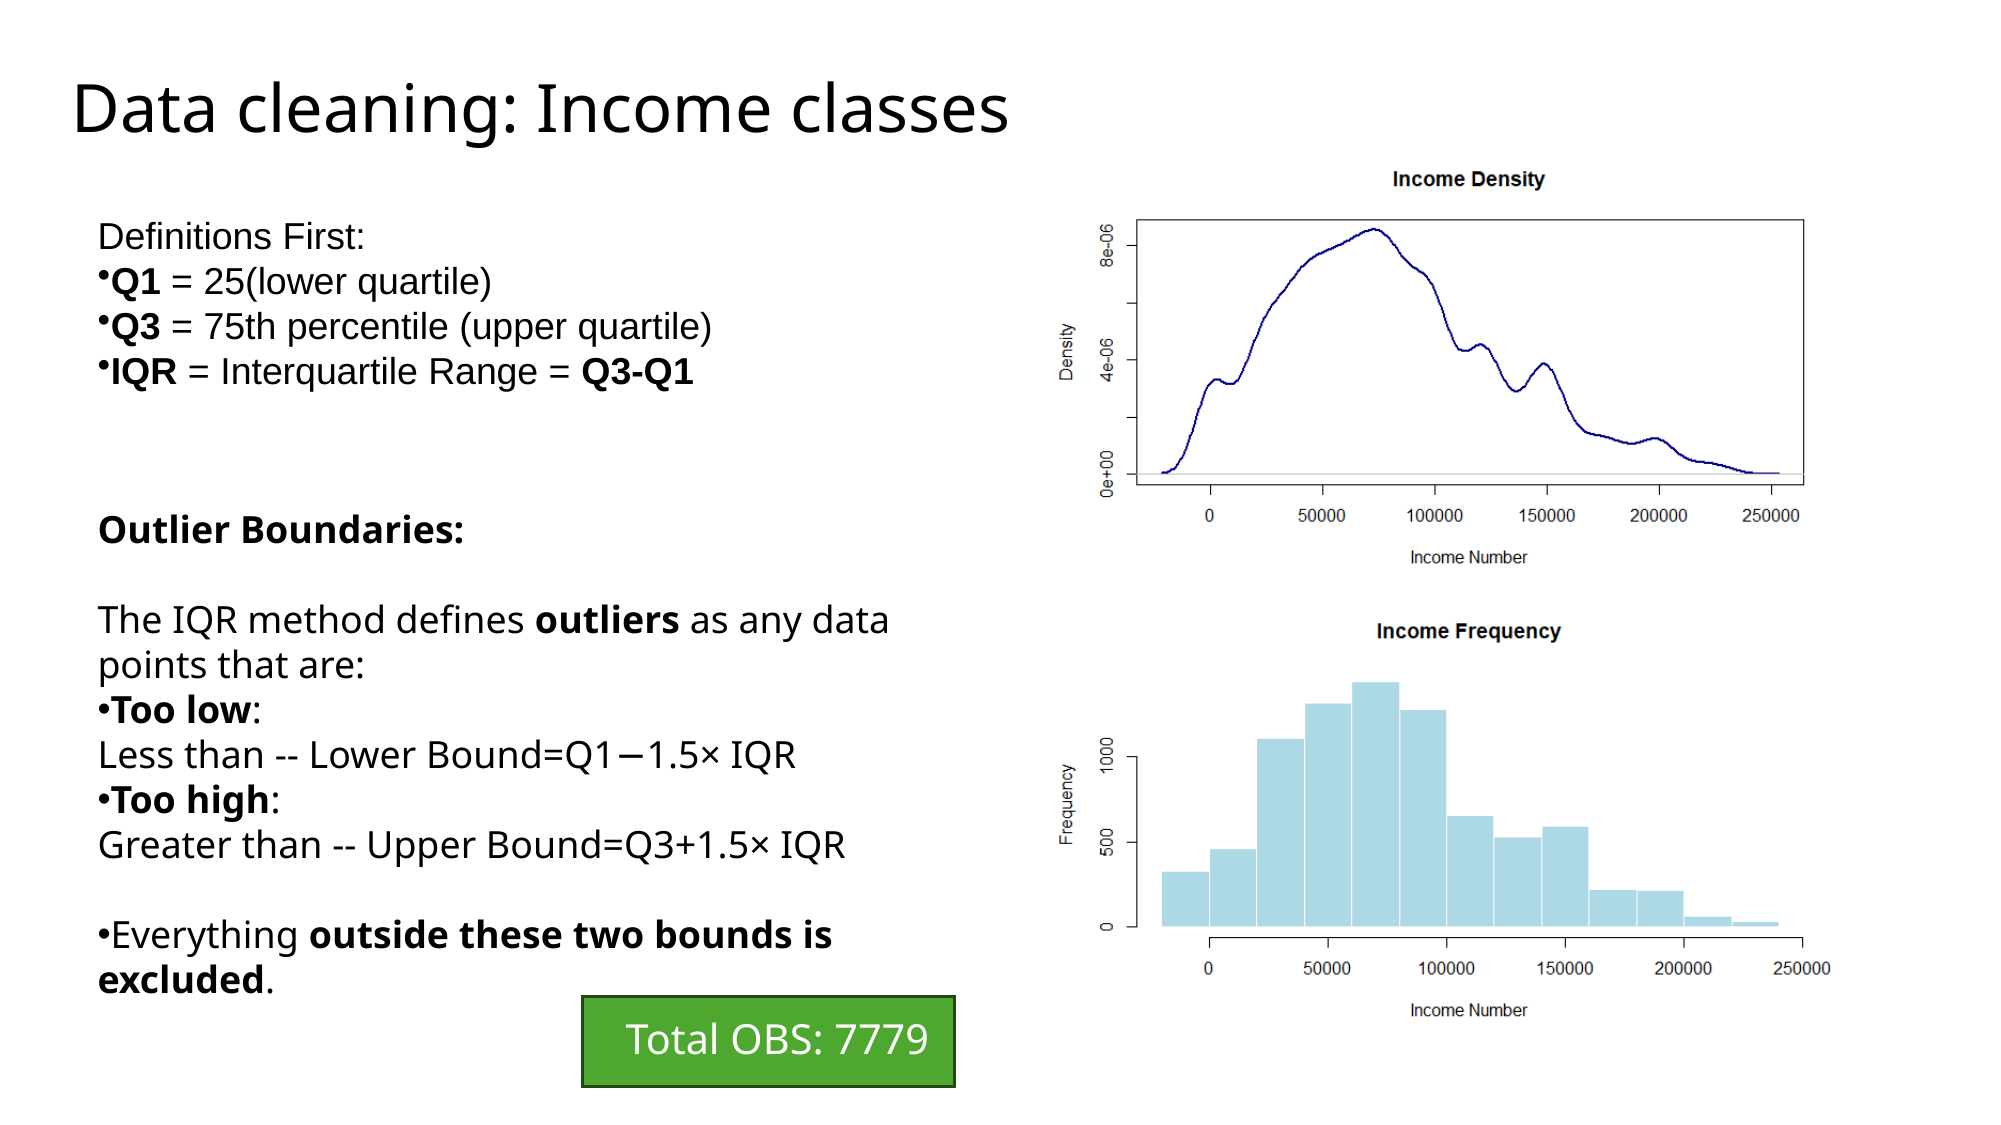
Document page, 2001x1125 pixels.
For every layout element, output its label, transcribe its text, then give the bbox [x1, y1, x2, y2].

picture [1052, 135, 1847, 1042]
text_box Outlier Boundaries: The IQR method defines outliers as any data points that are: Too low: Less than -- Lower Bound=Q1−1.5× IQR Too high: Greater than -- Upper Bound=Q3+1.5× IQR Everything outside these two bounds is excluded. [82, 498, 1000, 1009]
text_box Definitions First: Q1 = 25(lower quartile) Q3 = 75th percentile (upper quartile) IQR = Interquartile Range = Q3-Q1 [82, 205, 1052, 400]
text_box Data cleaning: Income classes [56, 58, 1027, 153]
text_box Total OBS: 7779 [581, 995, 956, 1088]
